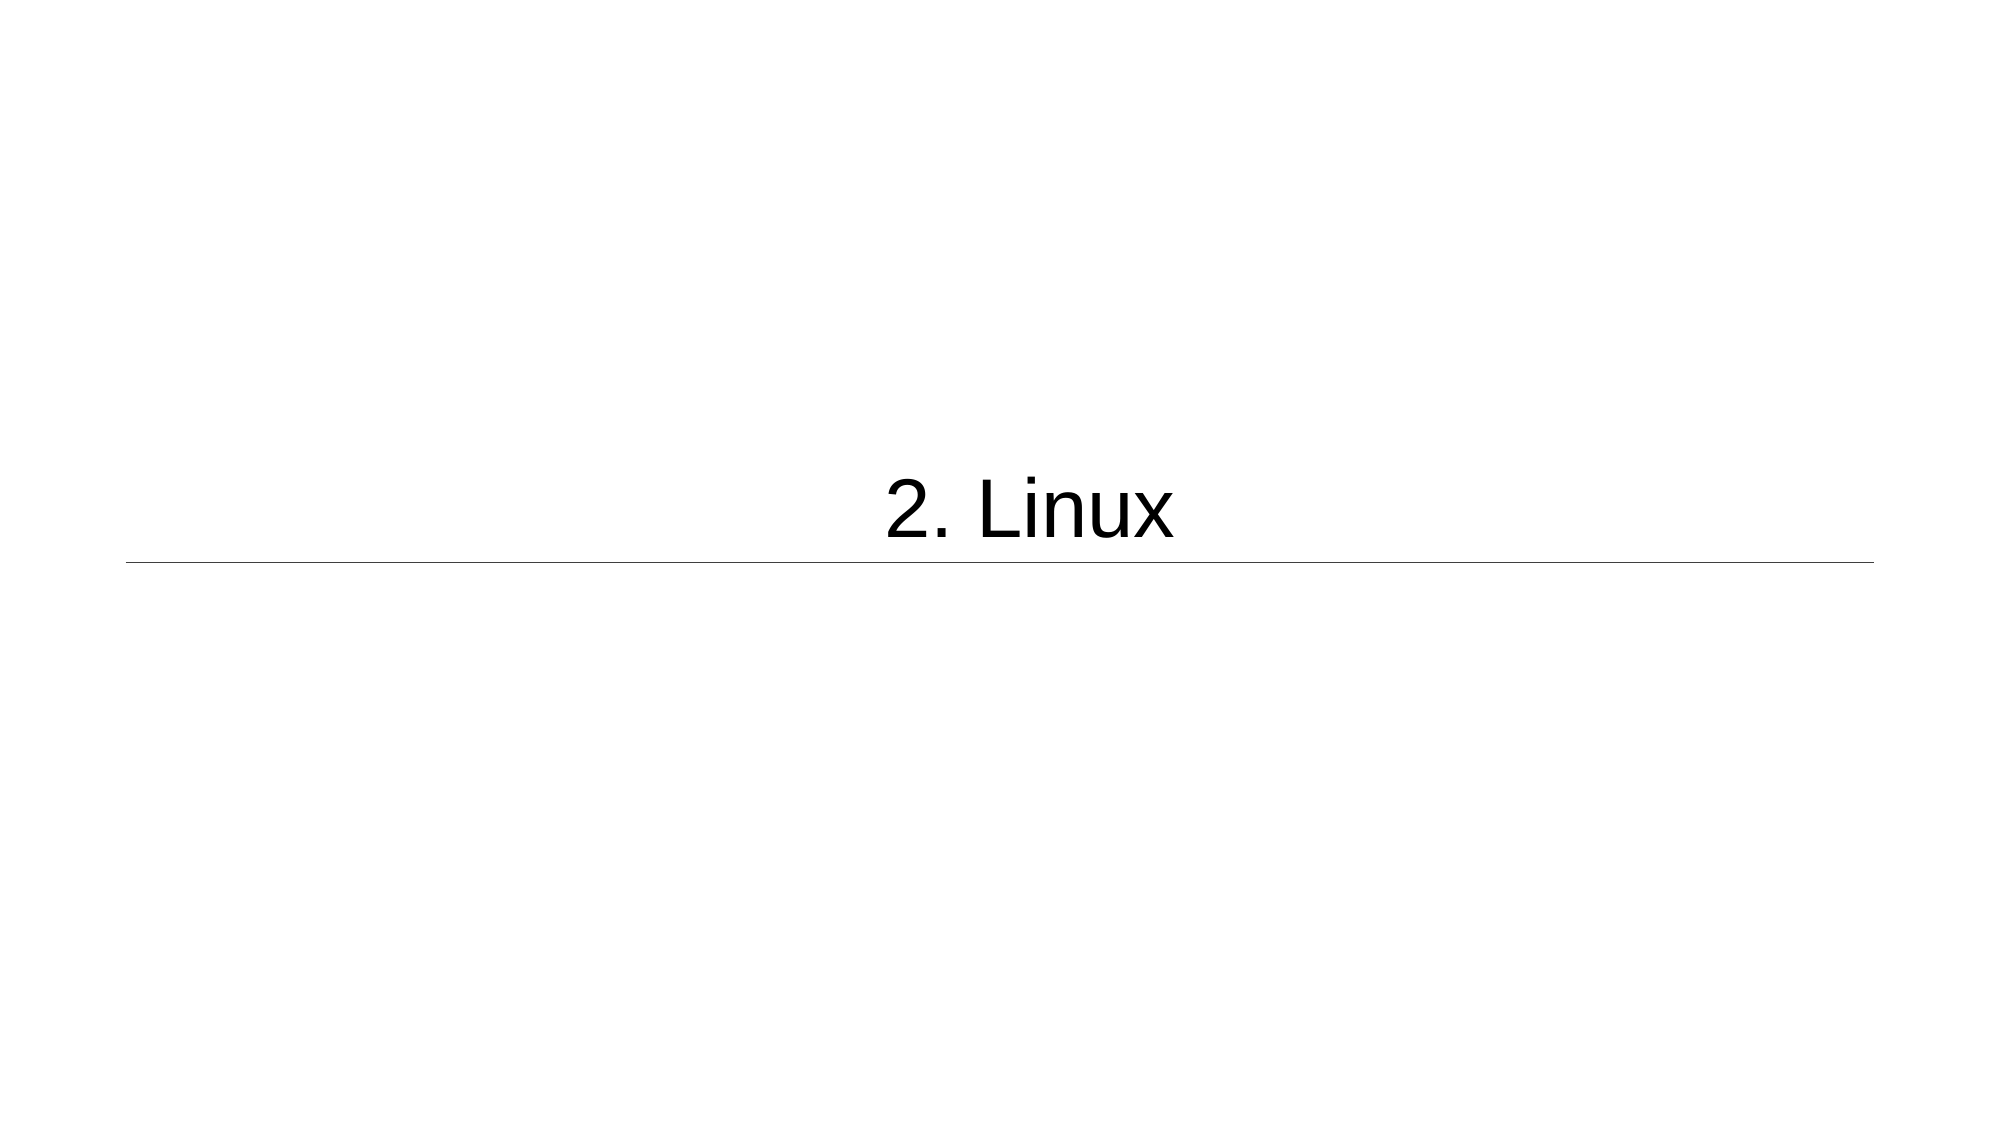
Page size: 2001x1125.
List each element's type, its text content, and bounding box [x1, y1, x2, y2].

title 2. Linux [0, 445, 2000, 540]
